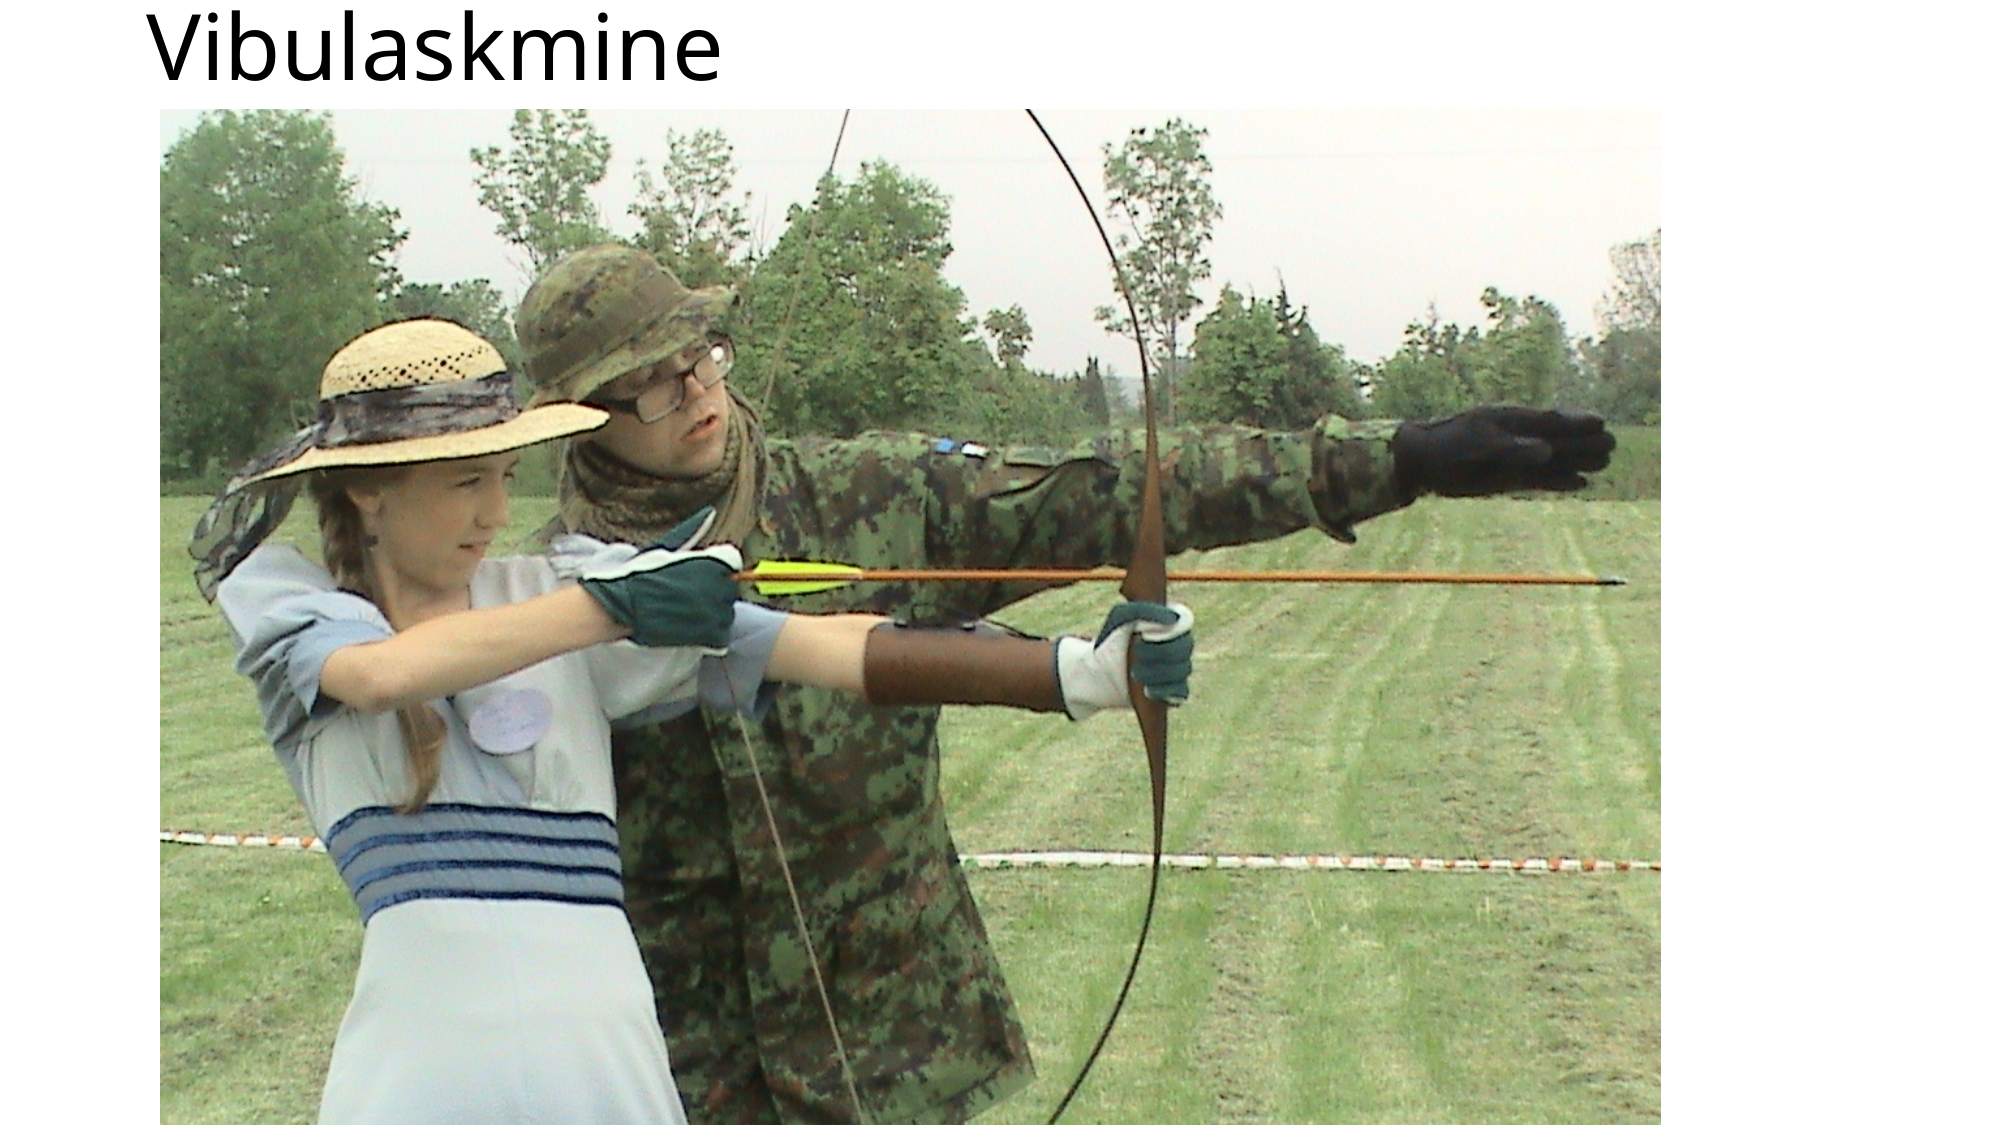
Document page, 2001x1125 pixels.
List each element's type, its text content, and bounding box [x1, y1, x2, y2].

title Vibulaskmine [131, 0, 1857, 159]
picture [160, 109, 1661, 1125]
